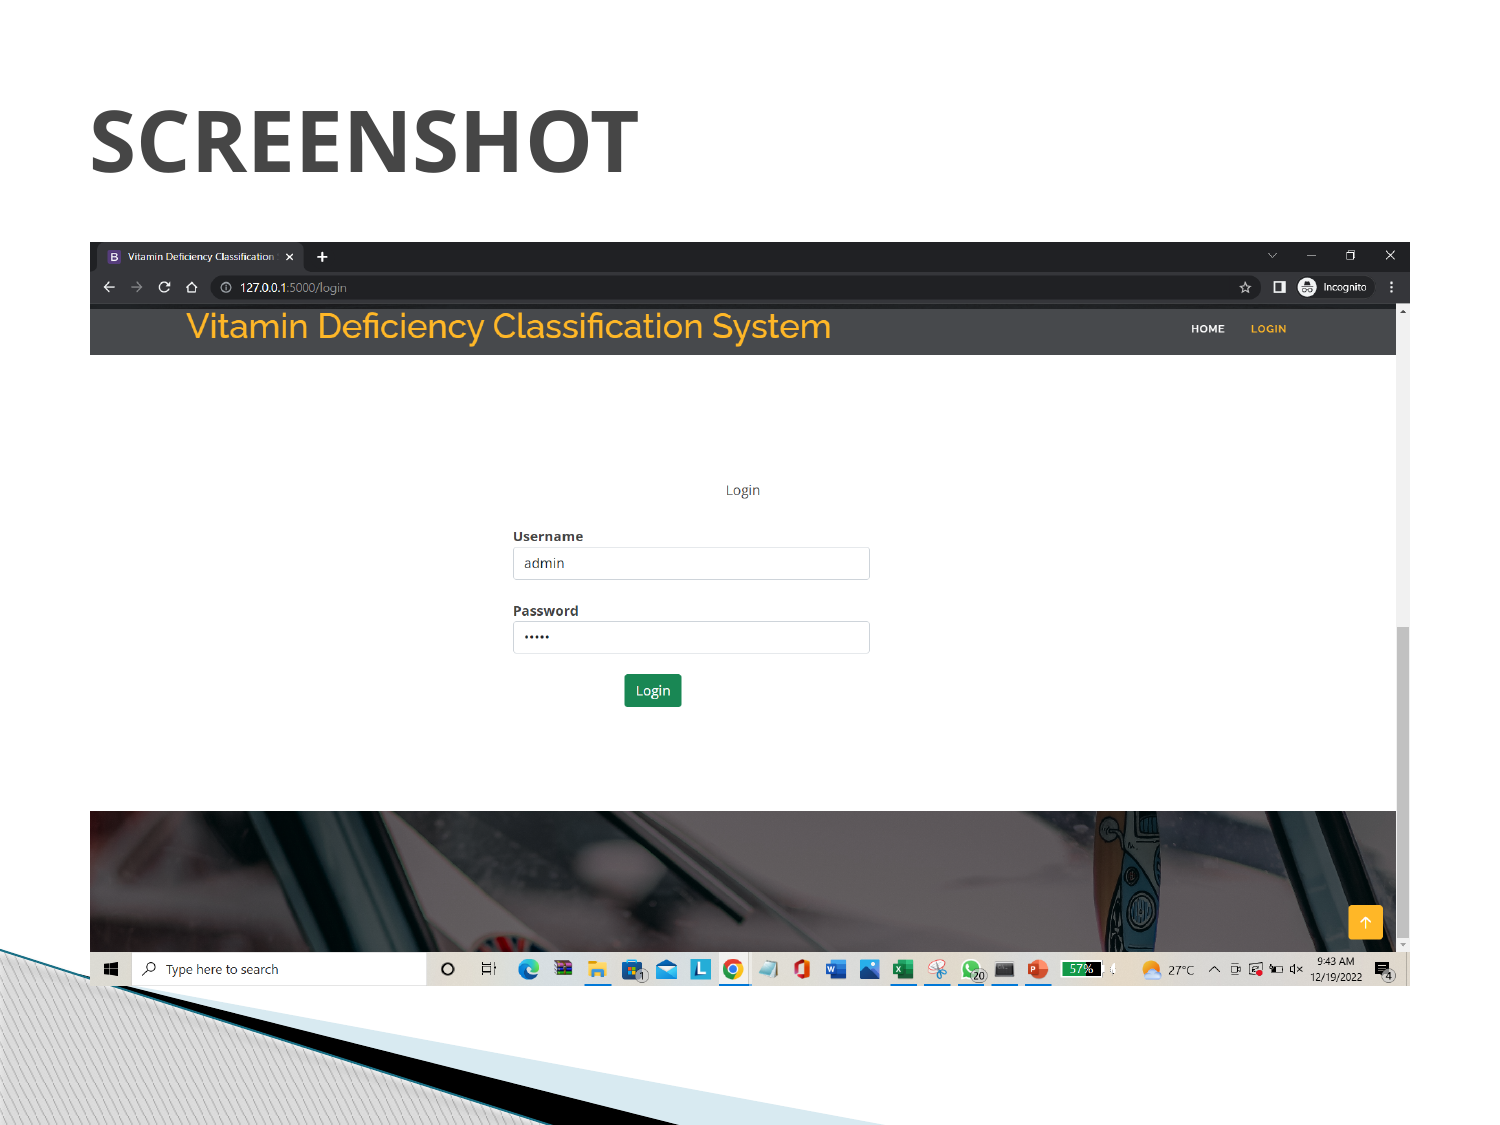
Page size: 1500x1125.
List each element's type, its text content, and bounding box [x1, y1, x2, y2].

title SCREENSHOT [75, 45, 1425, 233]
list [89, 242, 1411, 986]
